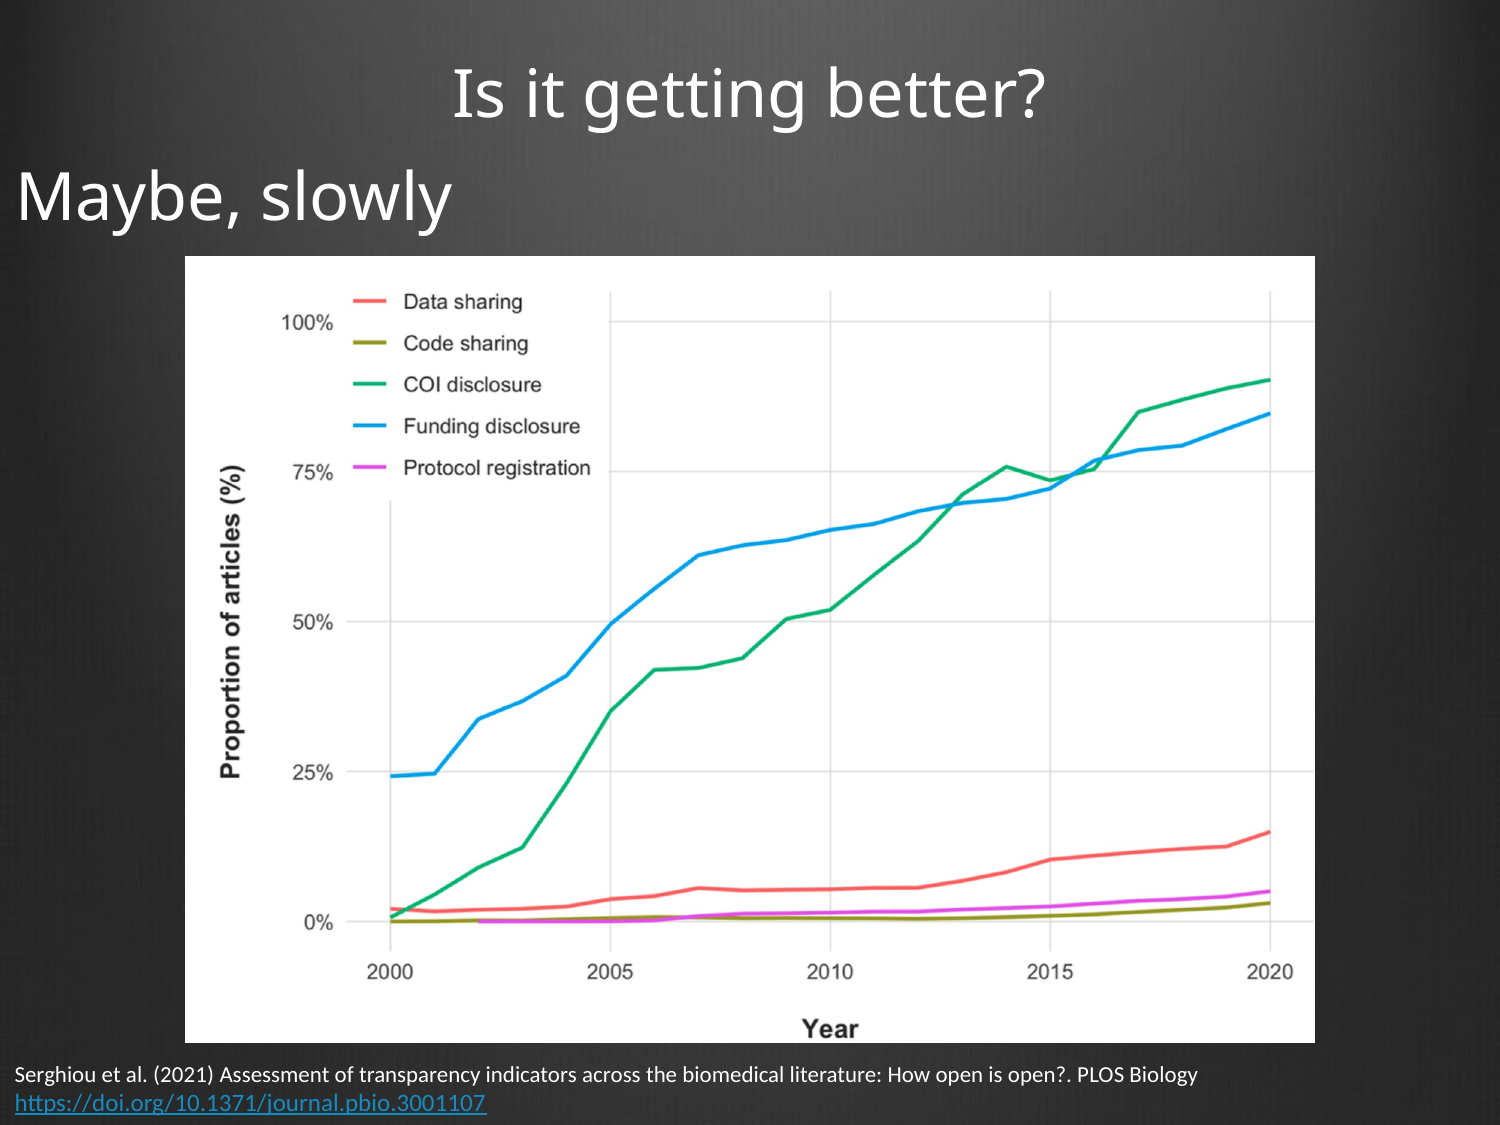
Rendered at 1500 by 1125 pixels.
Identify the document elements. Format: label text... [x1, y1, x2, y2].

text_box Serghiou et al. (2021) Assessment of transparency indicators across the biomedical literature: How open is open?. PLOS Biology https://doi.org/10.1371/journal.pbio.3001107 [0, 1051, 1500, 1124]
picture [0, 0, 1500, 1051]
title Is it getting better? [112, 19, 1388, 145]
list Maybe, slowly [0, 145, 1486, 276]
